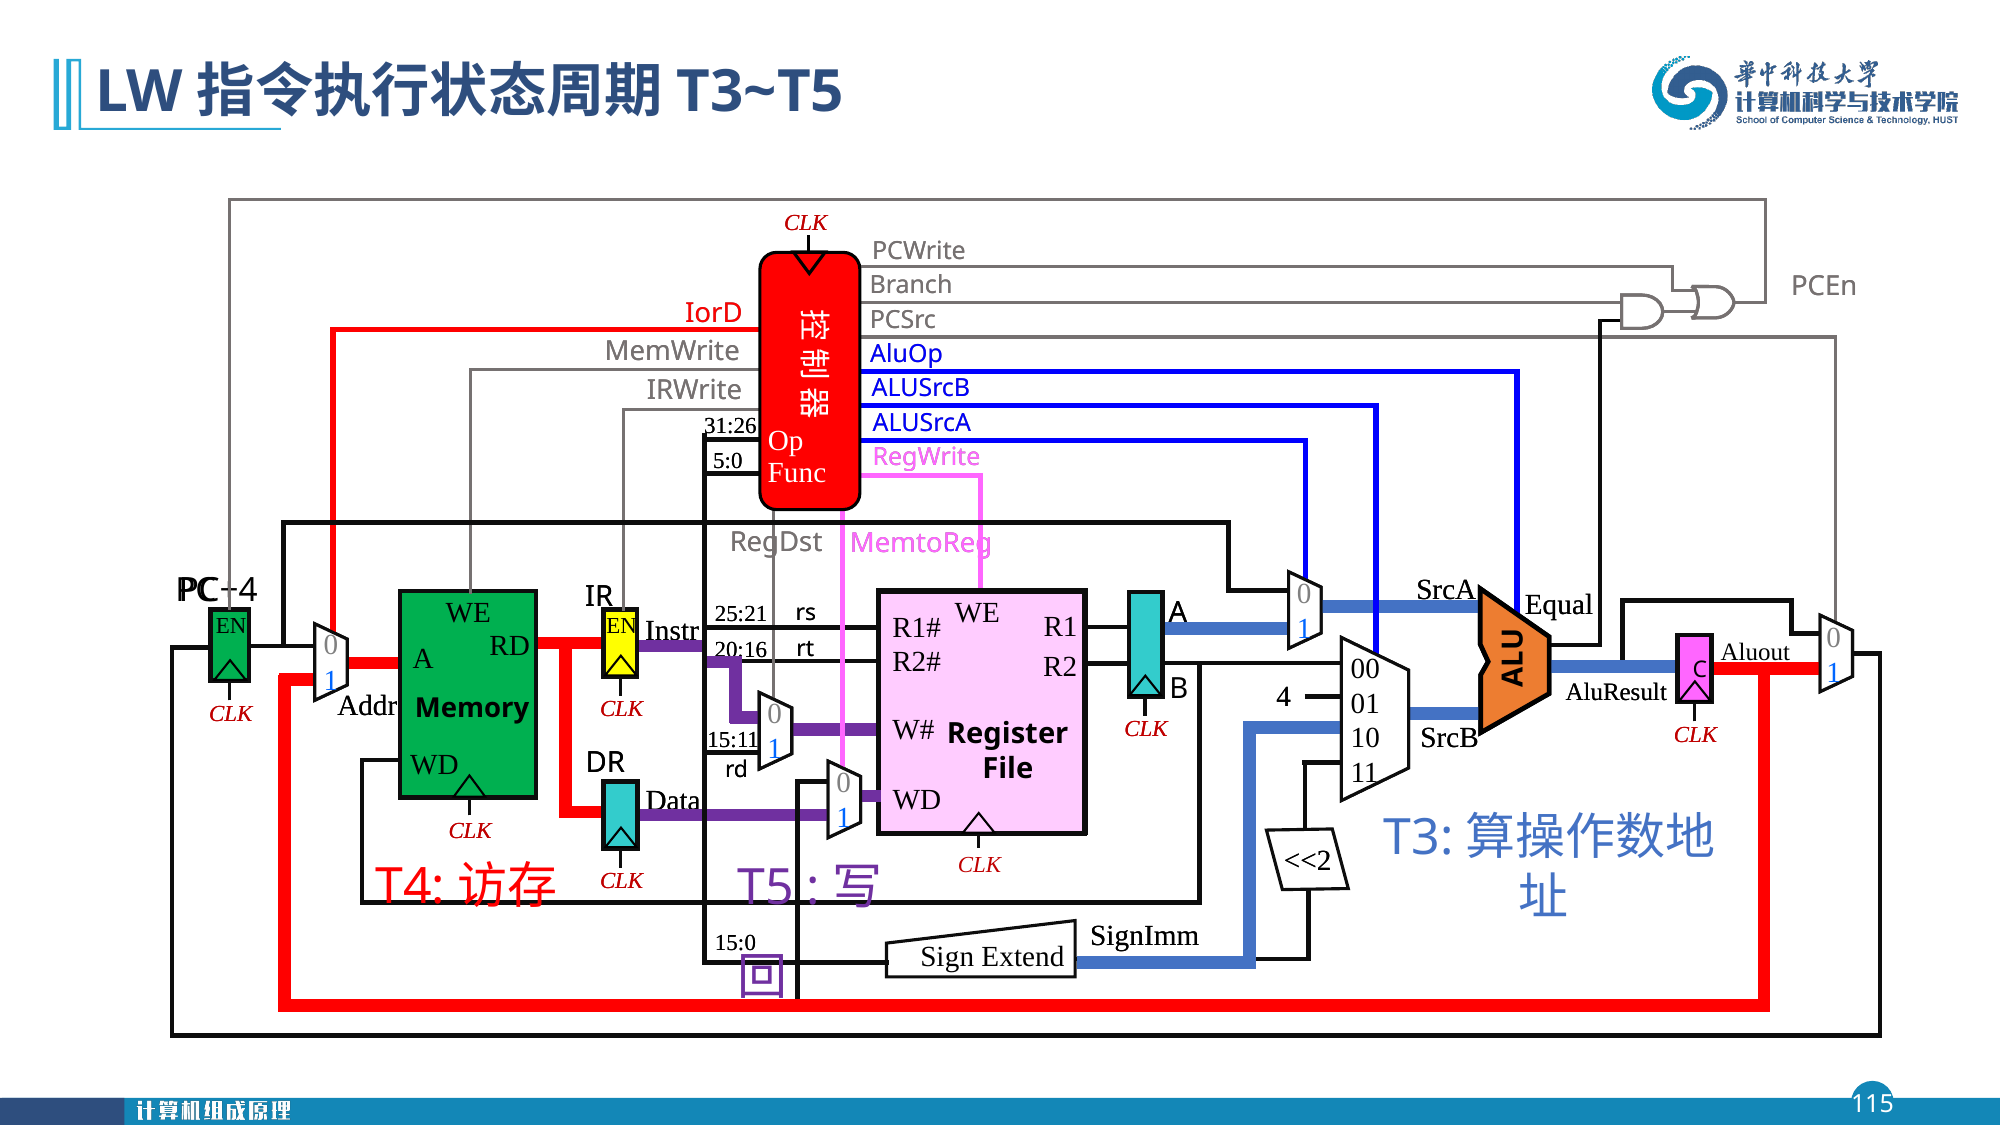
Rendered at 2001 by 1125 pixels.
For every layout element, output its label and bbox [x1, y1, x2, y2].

title [80, 42, 1805, 144]
picture [1805, 56, 1958, 130]
text_box [160, 199, 1880, 1036]
